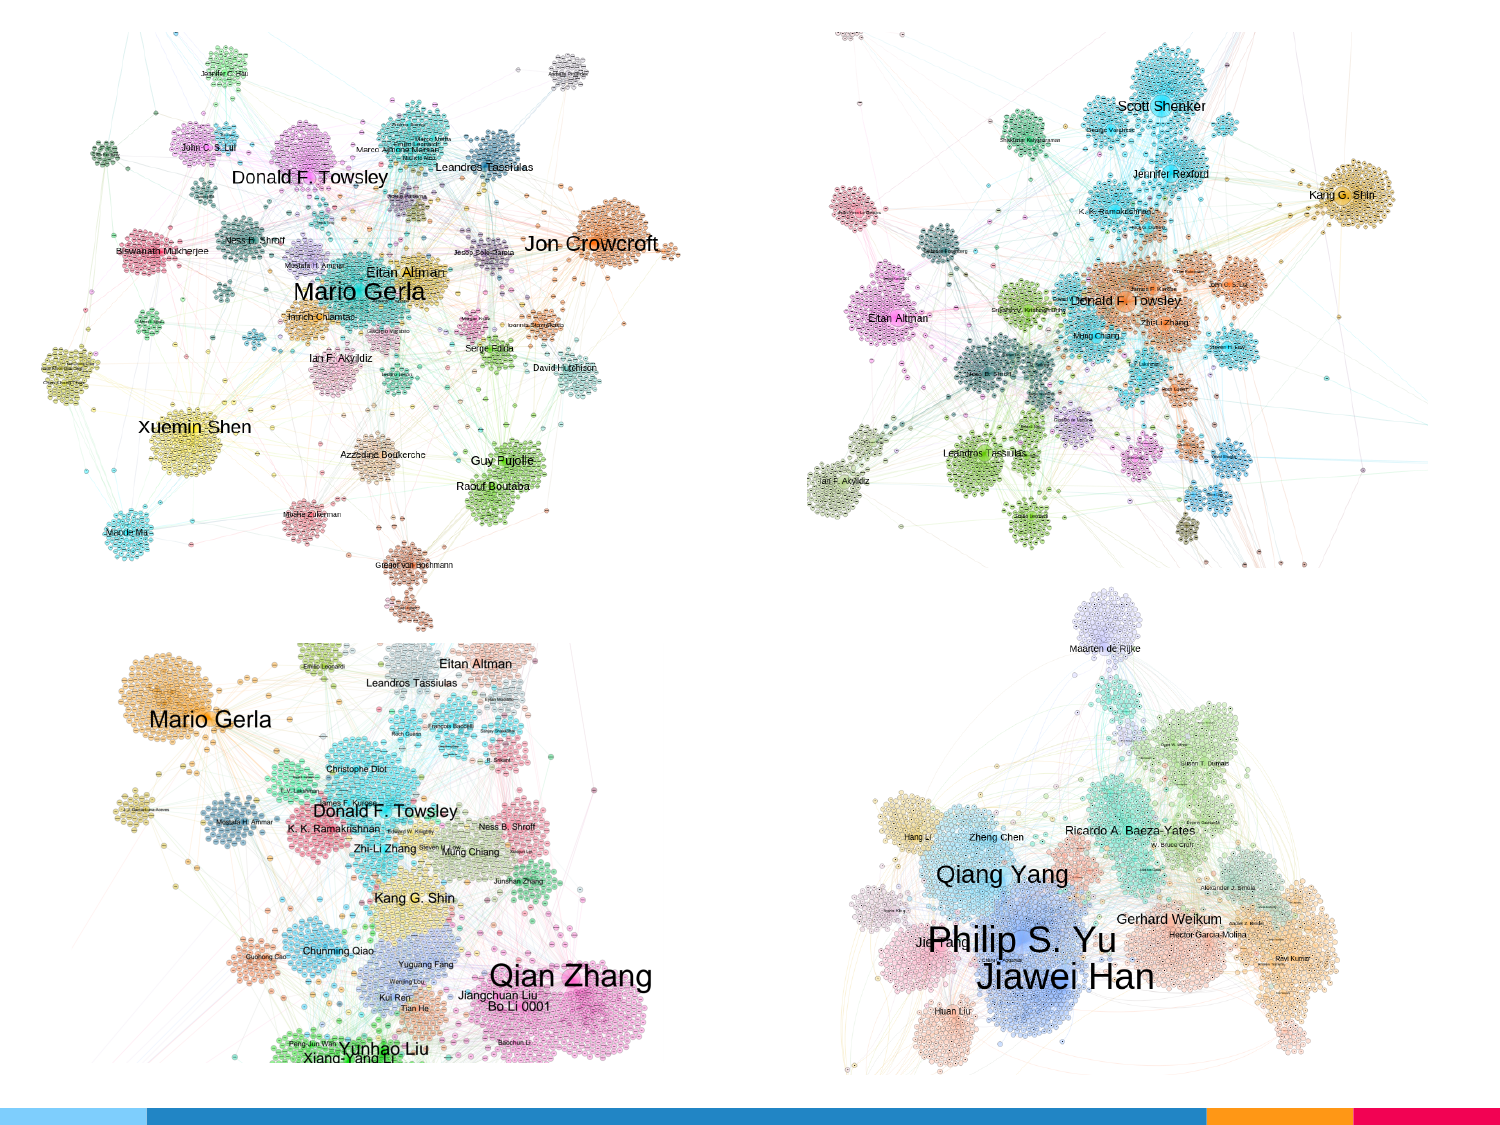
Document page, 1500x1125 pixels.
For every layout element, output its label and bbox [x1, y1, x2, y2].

picture [41, 32, 694, 633]
picture [71, 643, 664, 1063]
picture [823, 576, 1350, 1075]
picture [807, 32, 1428, 568]
